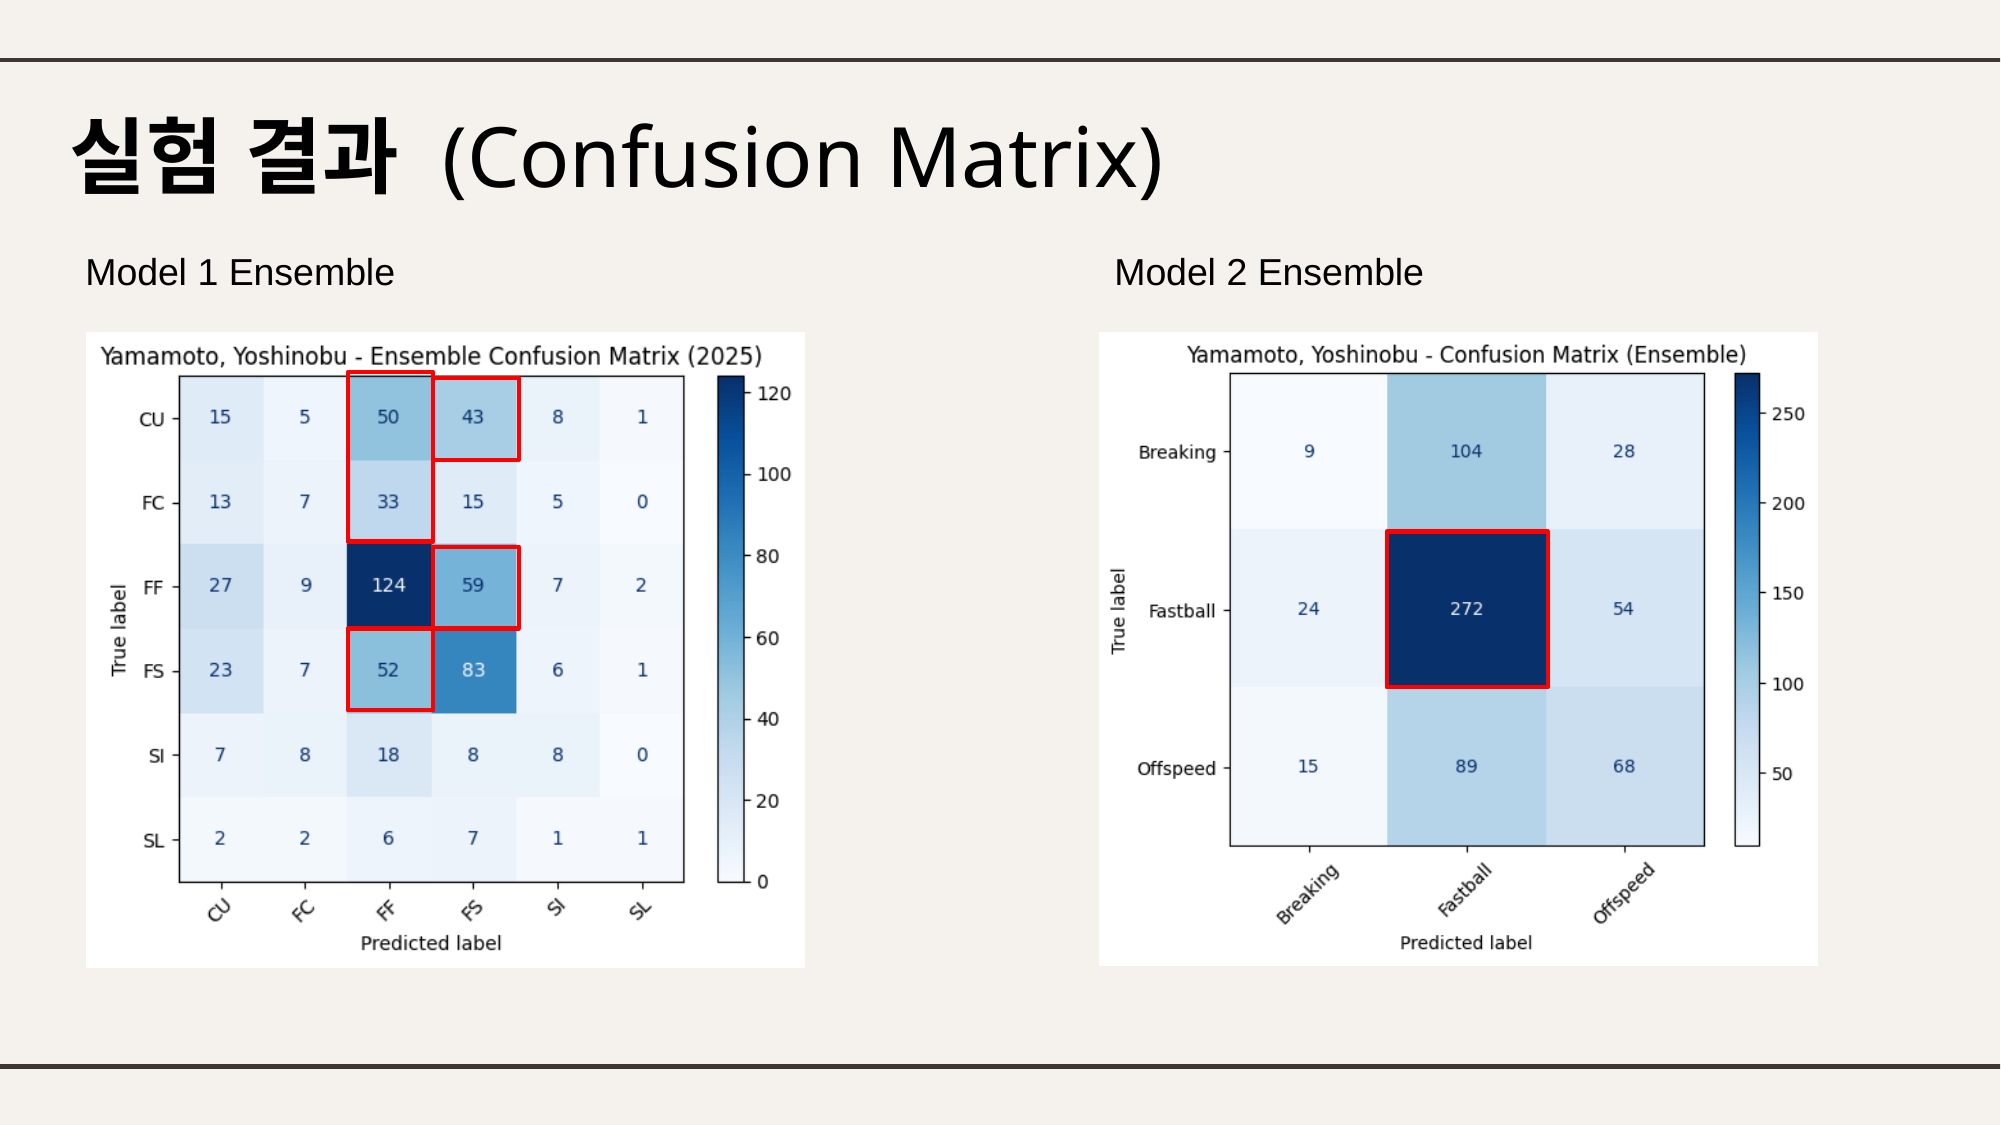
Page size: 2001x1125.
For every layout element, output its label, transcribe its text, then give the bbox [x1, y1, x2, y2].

picture [1099, 332, 1818, 967]
text_box Model 1 Ensemble [70, 240, 411, 301]
title 실험 결과 (Confusion Matrix) [49, 83, 1738, 210]
picture [86, 332, 805, 968]
text_box Model 2 Ensemble [1099, 240, 2000, 301]
